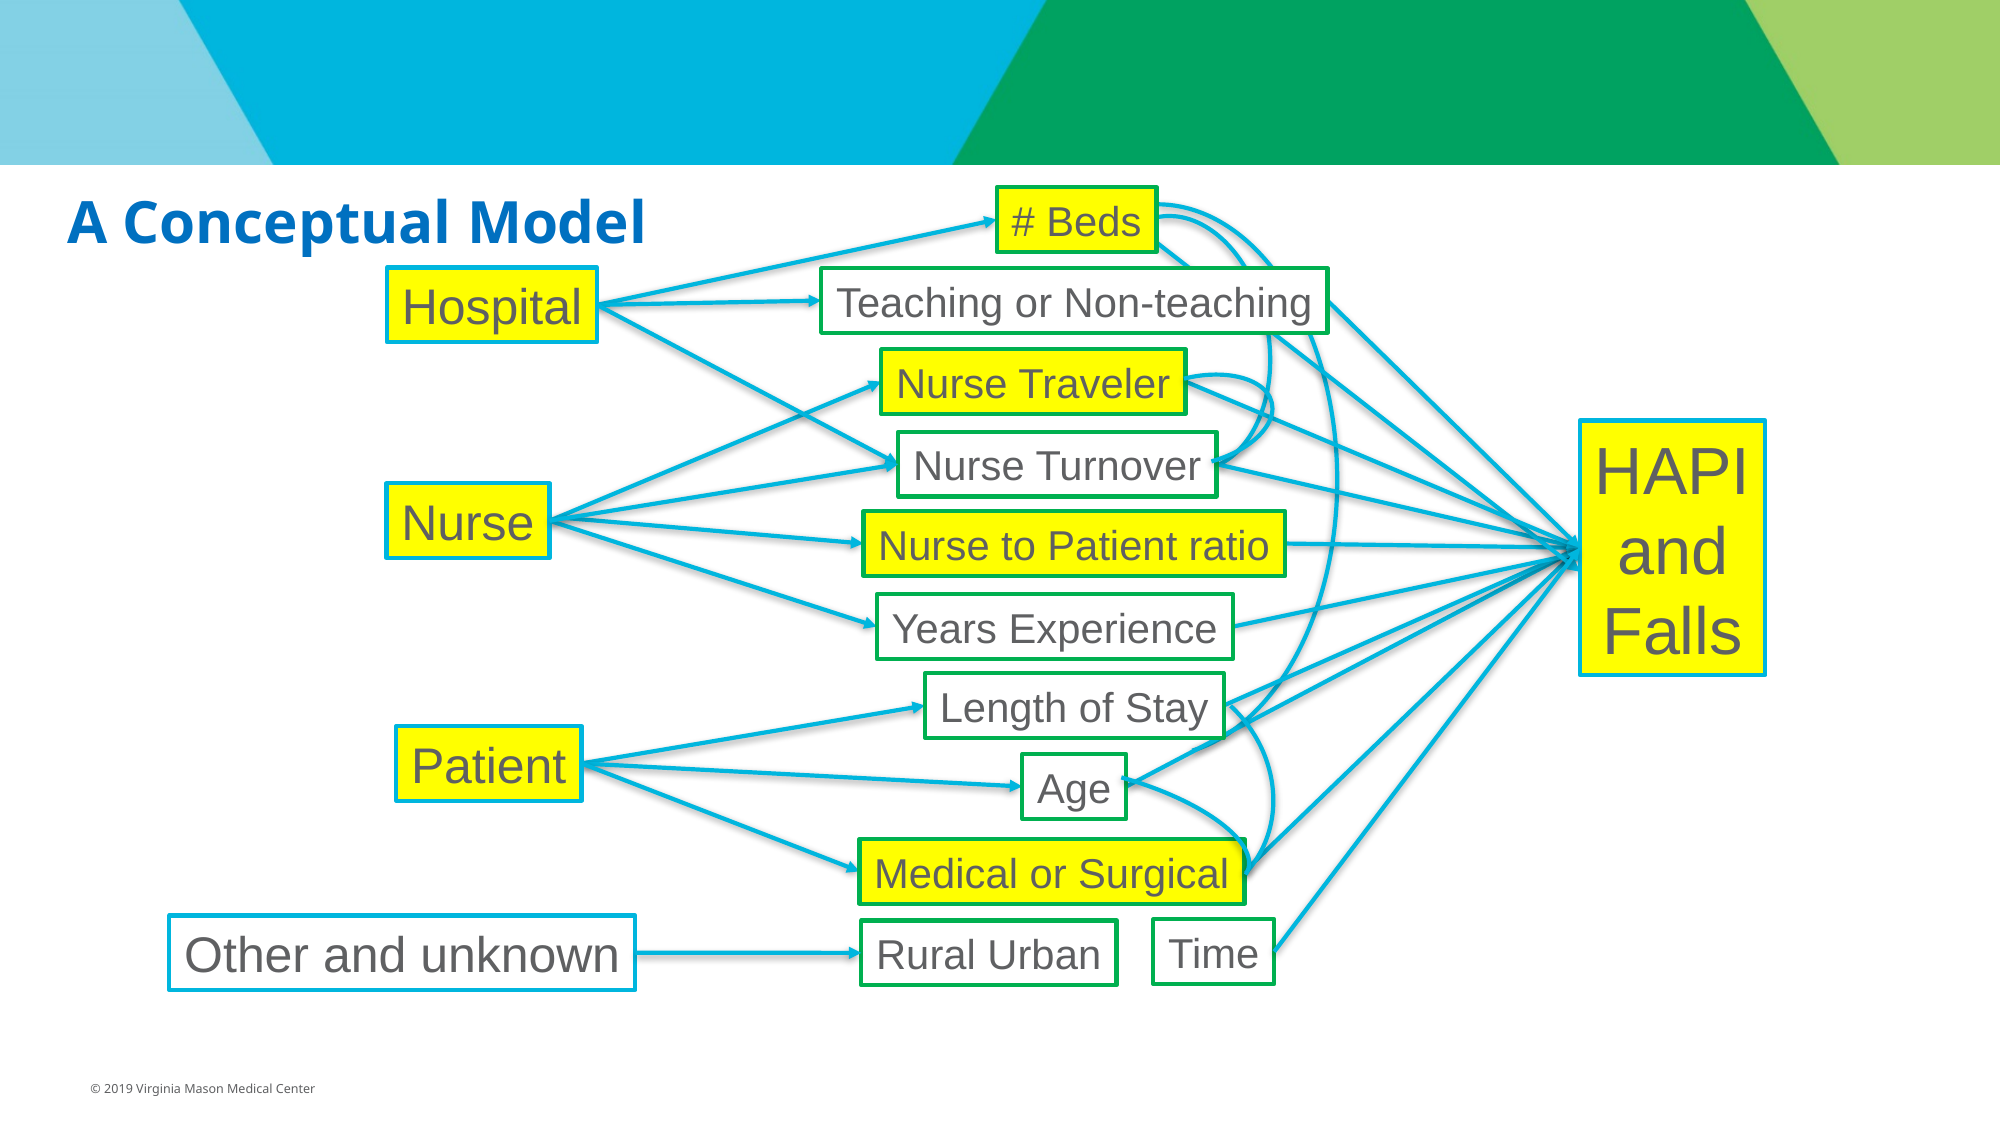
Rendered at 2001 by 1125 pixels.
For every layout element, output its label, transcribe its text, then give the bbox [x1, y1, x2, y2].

text_box A Conceptual Model [52, 177, 736, 259]
picture [0, 0, 2000, 165]
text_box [550, 464, 898, 522]
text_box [1274, 549, 1580, 953]
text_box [166, 186, 1767, 992]
